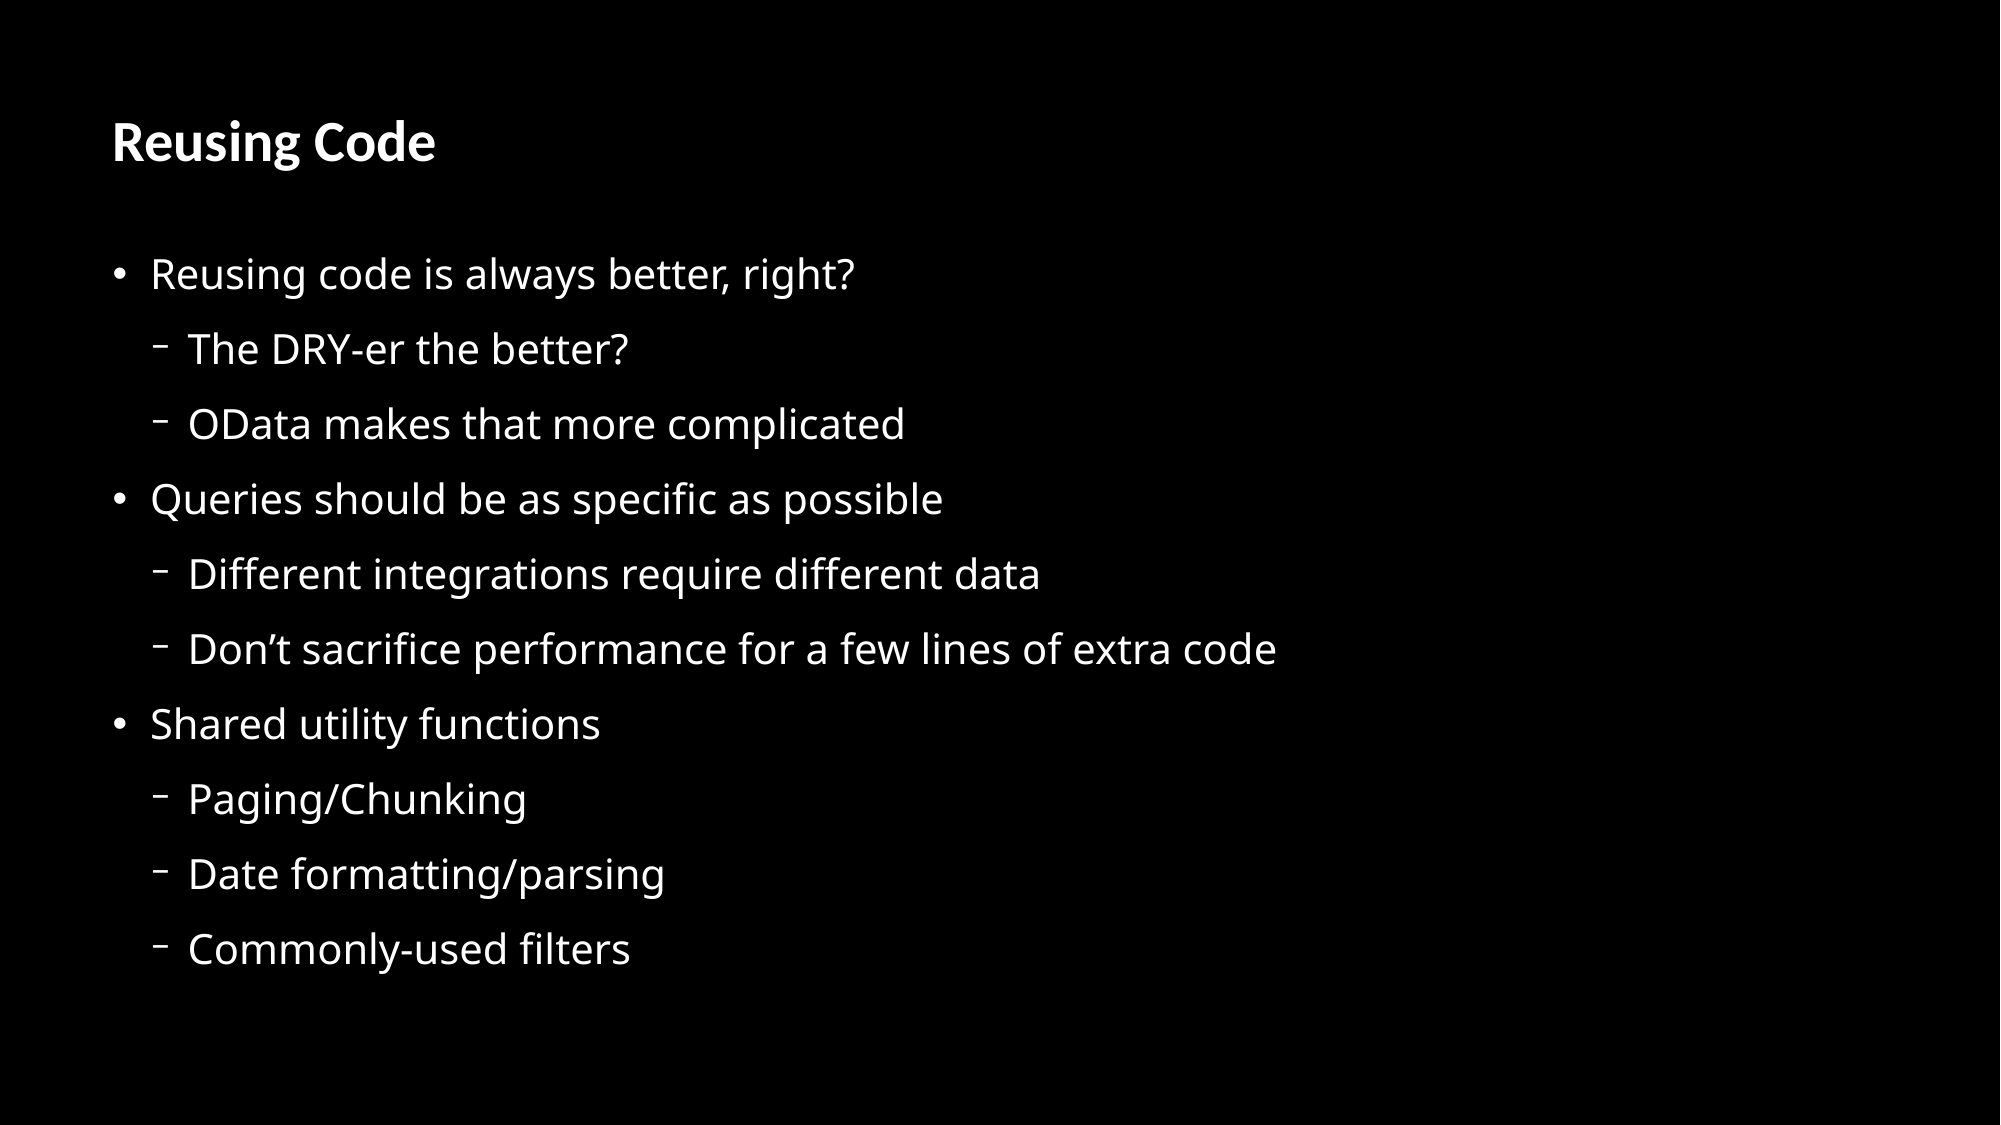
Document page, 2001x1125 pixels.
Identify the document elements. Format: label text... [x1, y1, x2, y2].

title Reusing Code [112, 47, 1888, 173]
list Reusing code is always better, right? The DRY-er the better? OData makes that more complicated Queries should be as specific as possible Different integrations require different data Don’t sacrifice performance for a few lines of extra code Shared utility functions Paging/Chunking Date formatting/parsing Commonly-used filters [112, 248, 1888, 1015]
